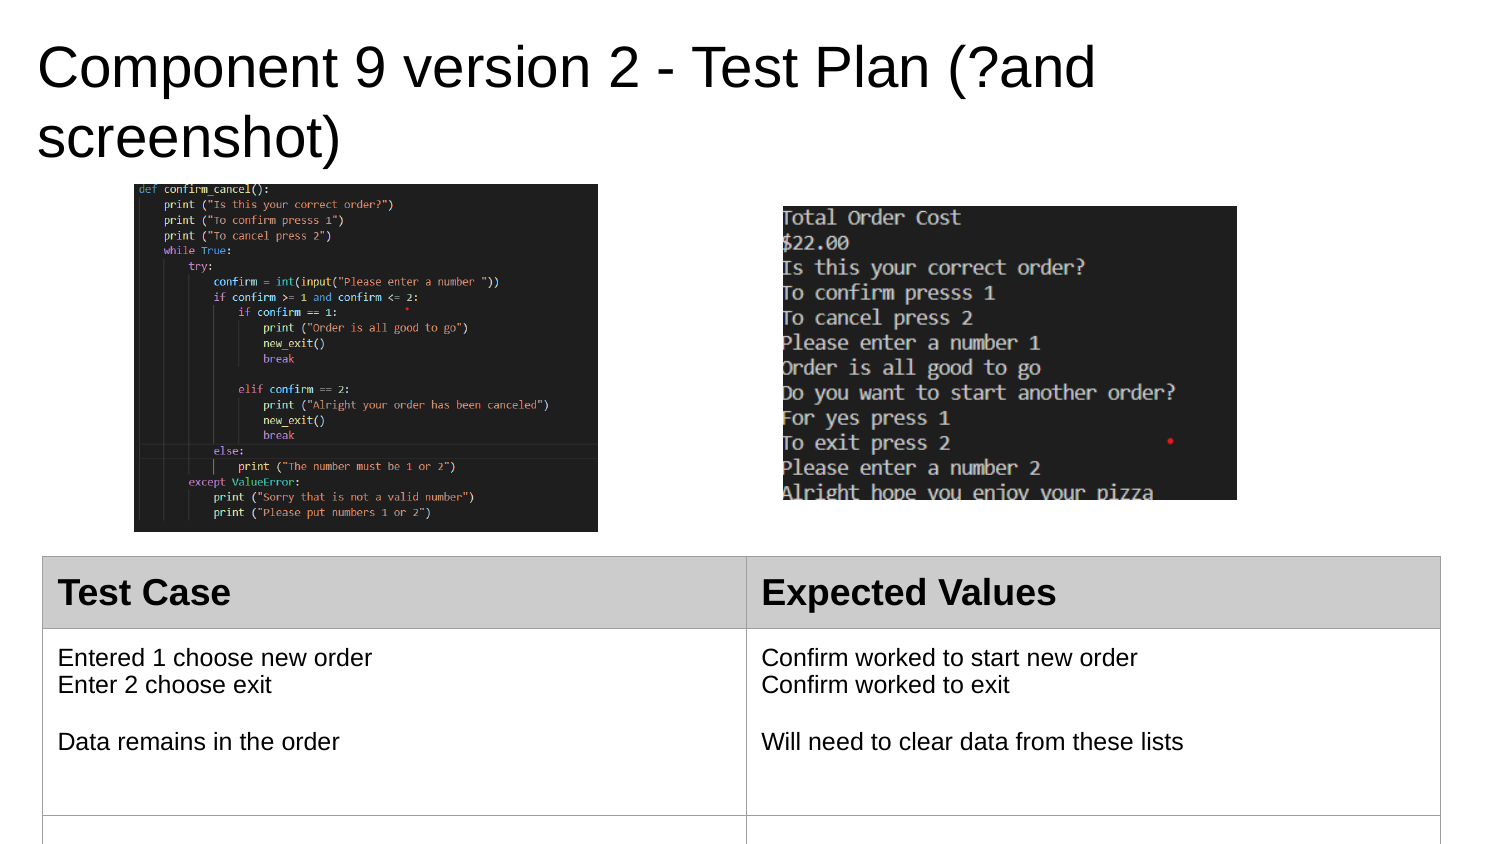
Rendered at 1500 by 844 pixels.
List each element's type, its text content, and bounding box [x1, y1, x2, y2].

table_header Test Case [43, 557, 746, 628]
table_cell [747, 816, 1440, 844]
title Component 9 version 2 - Test Plan (?and screenshot) [22, 14, 1420, 201]
table_cell Confirm worked to start new order Confirm worked to exit Will need to clear data from these lists [747, 629, 1440, 815]
table_header Expected Values [747, 557, 1440, 628]
table_cell Entered 1 choose new order Enter 2 choose exit Data remains in the order [43, 629, 746, 815]
table_cell [43, 816, 746, 844]
picture [783, 205, 1237, 501]
picture [133, 184, 598, 532]
